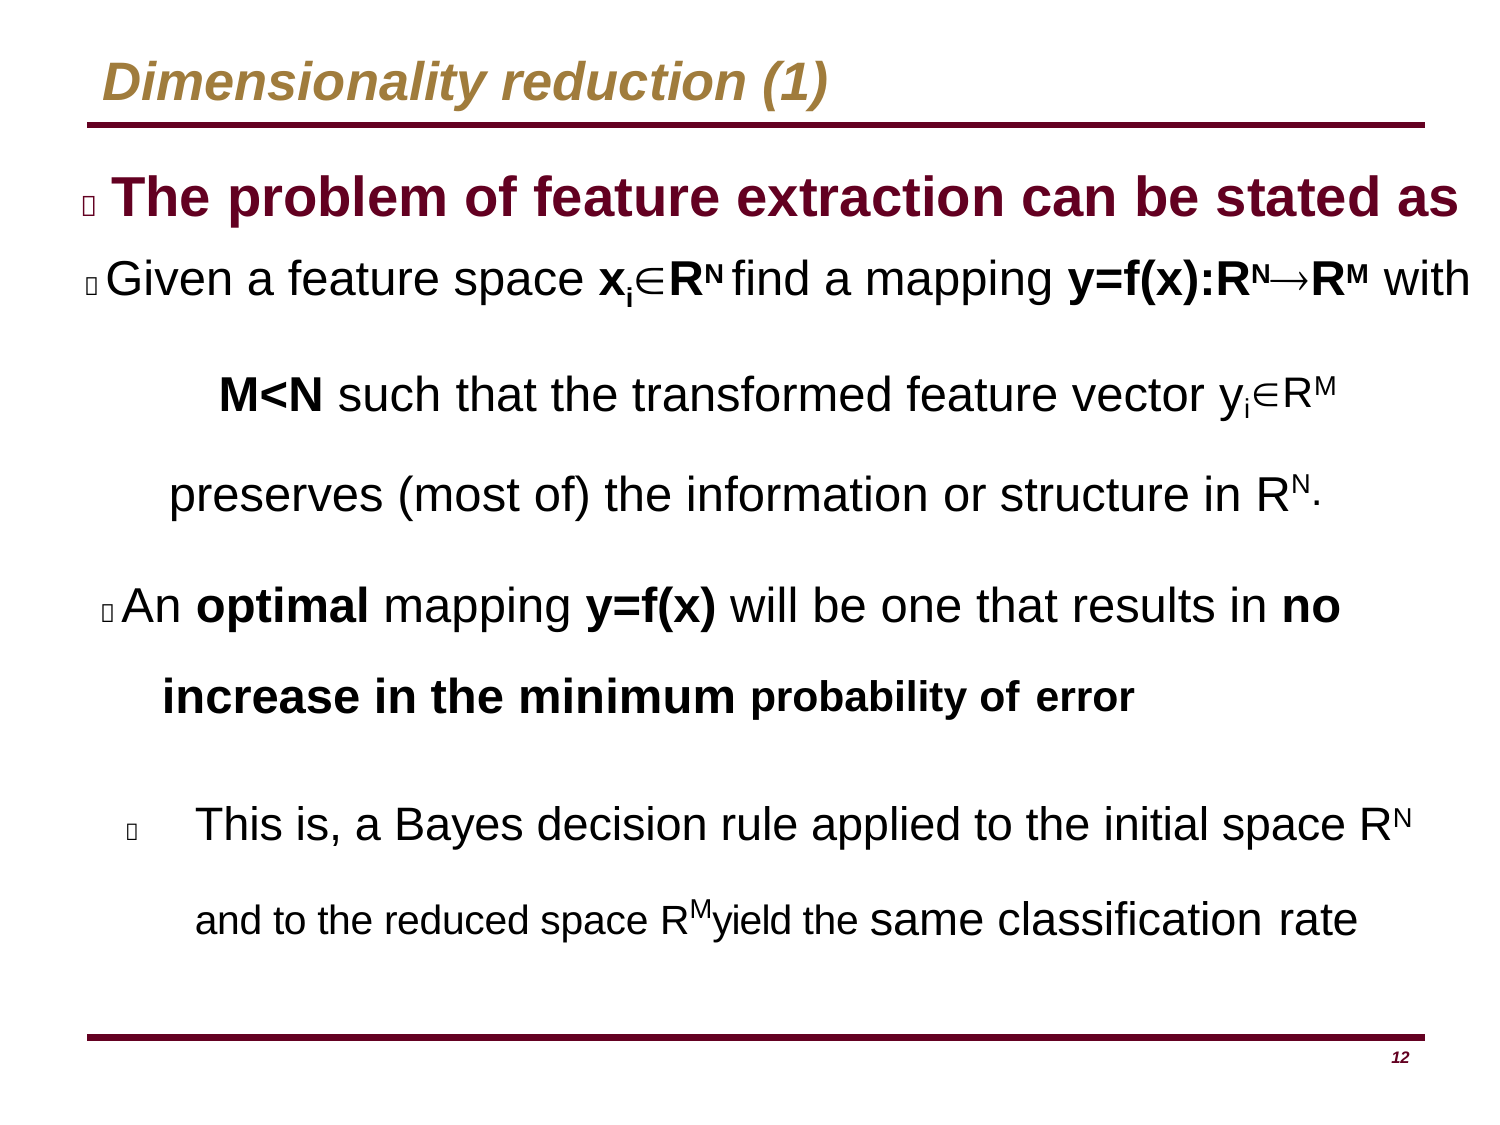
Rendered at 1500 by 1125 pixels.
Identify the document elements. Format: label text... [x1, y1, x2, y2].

title Dimensionality reduction (1) [100, 44, 834, 234]
slide_number 12 [1387, 1045, 1424, 1125]
text_box  The problem of feature extraction can be stated as  Given a feature space xiRN find a mapping y=f(x):RNRM with M<N such that the transformed feature vector yiRM preserves (most of) the information or structure in RN.  An optimal mapping y=f(x) will be one that results in no increase in the minimum probability of error  This is, a Bayes decision rule applied to the initial space RN and to the reduced space RMyield the same classification rate [63, 128, 1491, 950]
